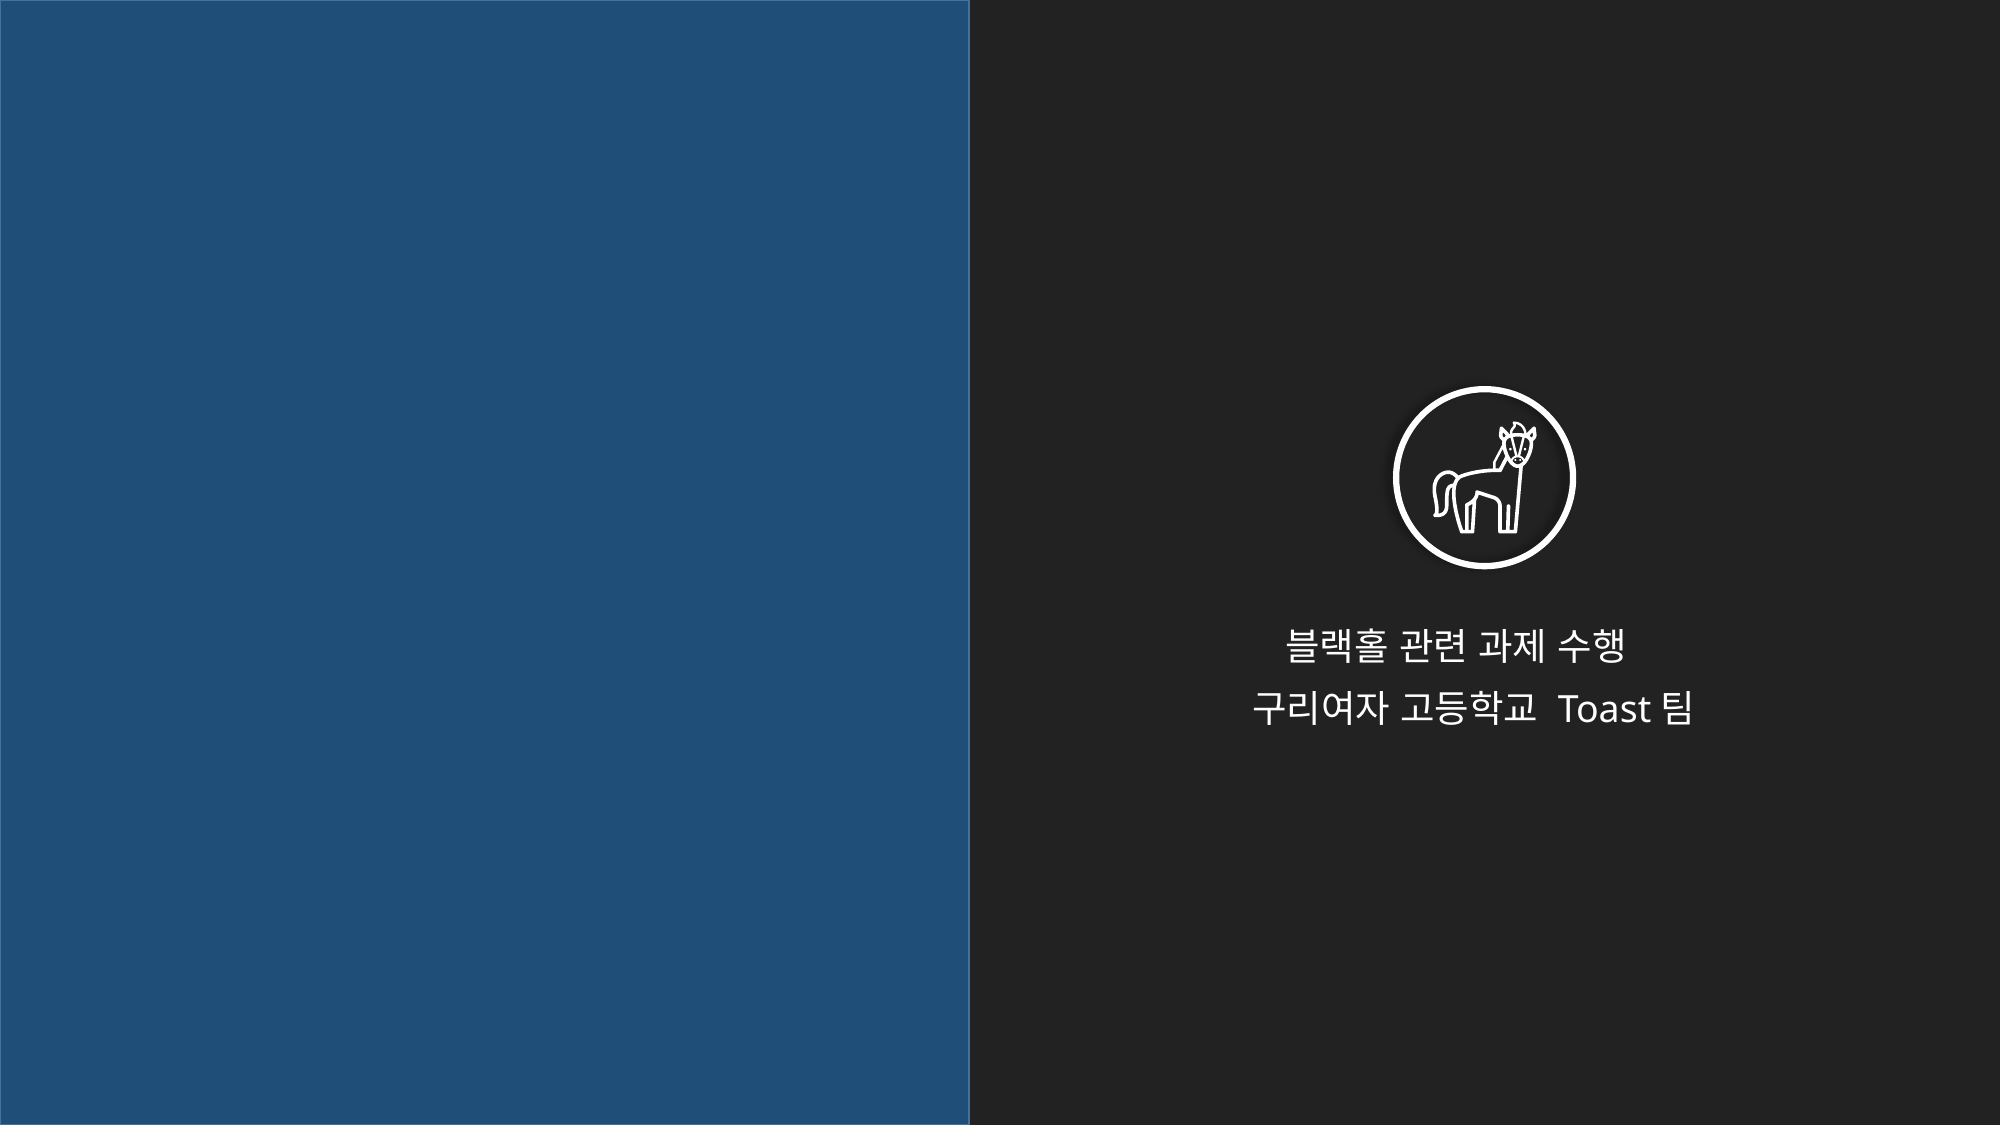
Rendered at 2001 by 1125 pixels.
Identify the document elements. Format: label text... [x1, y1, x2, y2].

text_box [1392, 386, 1577, 570]
text_box 구리여자 고등학교 Toast팀 [1237, 677, 1725, 738]
text_box [0, 0, 970, 1125]
text_box 블랙홀 관련 과제 수행 [1270, 615, 1685, 675]
